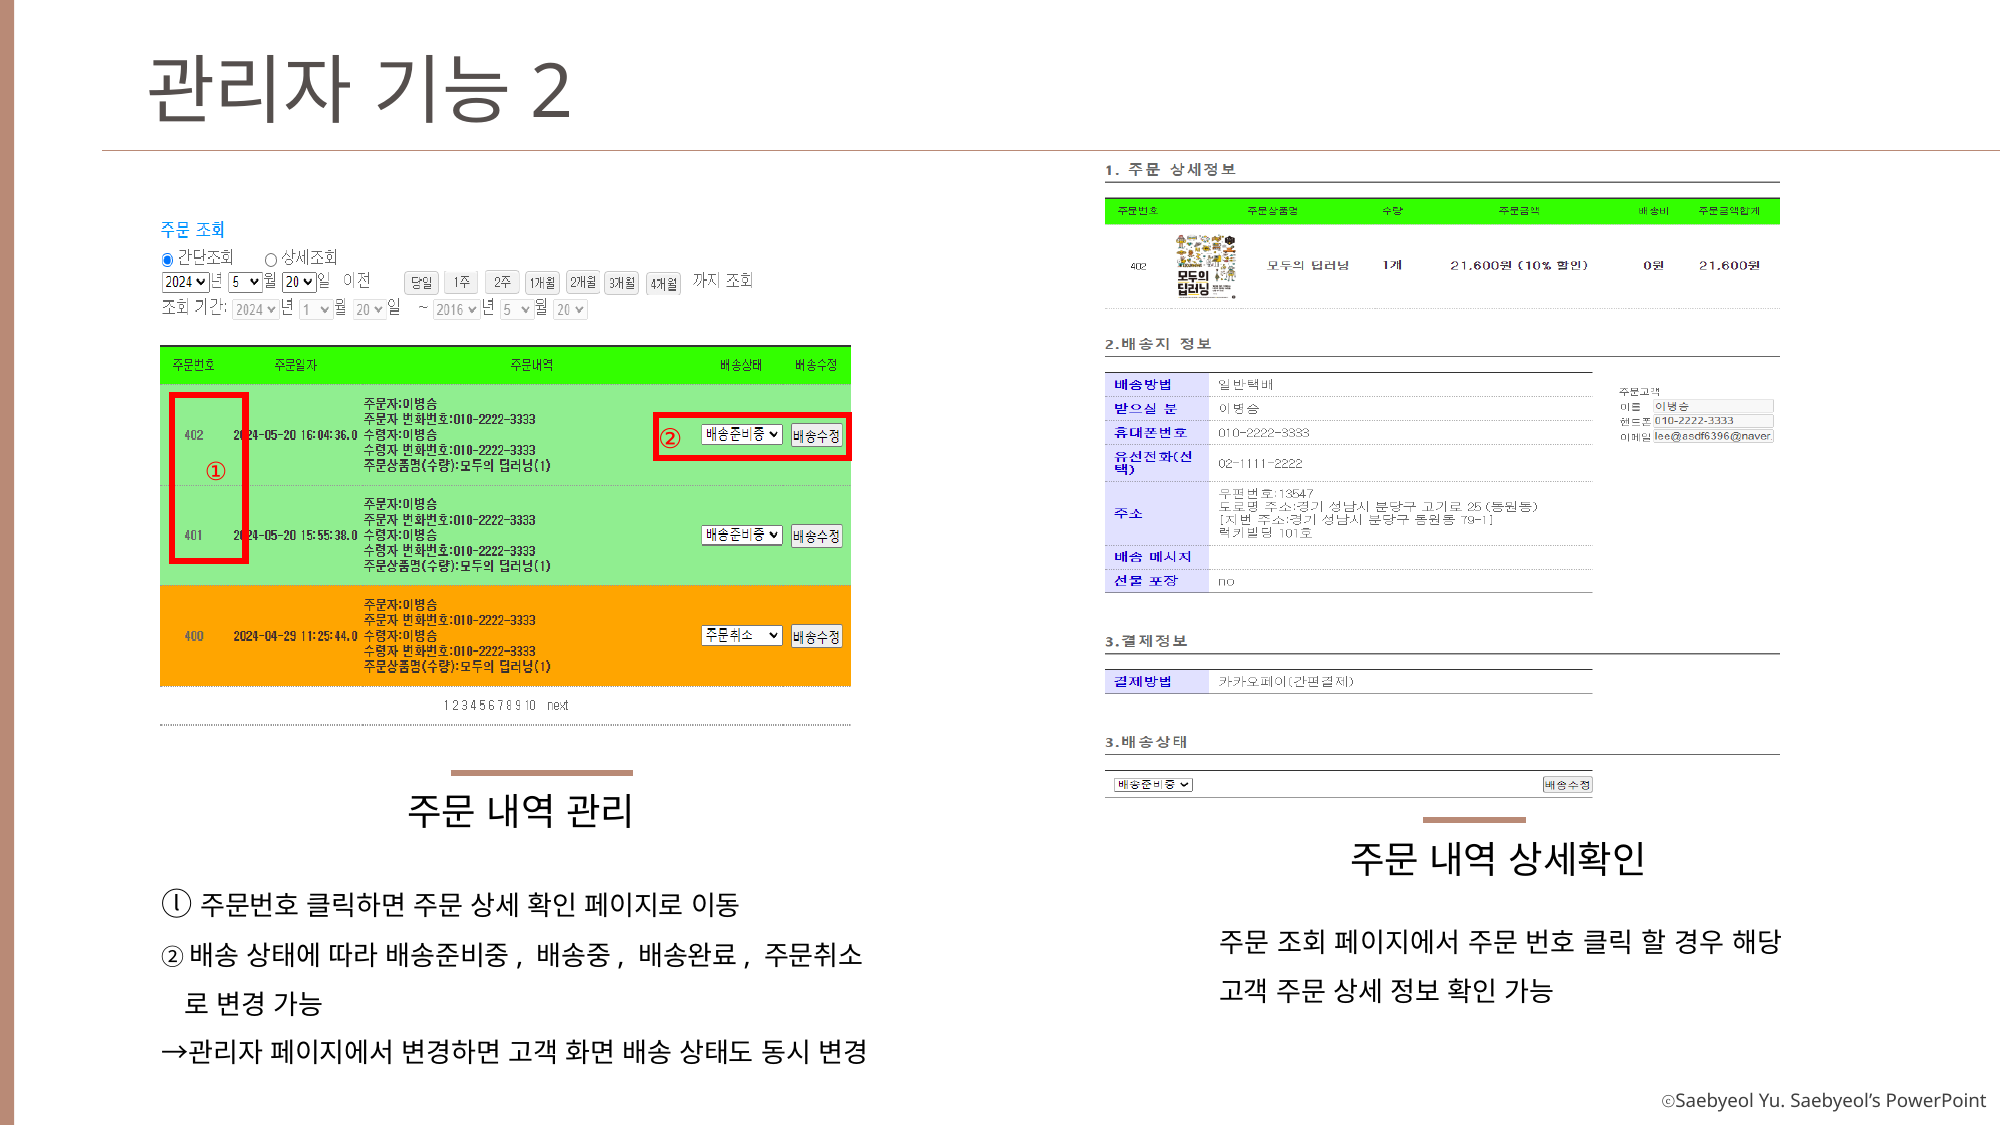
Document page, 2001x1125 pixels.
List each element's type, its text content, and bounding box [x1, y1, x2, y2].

picture [146, 206, 859, 736]
picture [1094, 155, 1781, 808]
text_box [146, 772, 970, 1072]
text_box 관리자 기능2 [131, 34, 609, 140]
text_box [0, 0, 15, 1125]
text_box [1204, 819, 1797, 1009]
